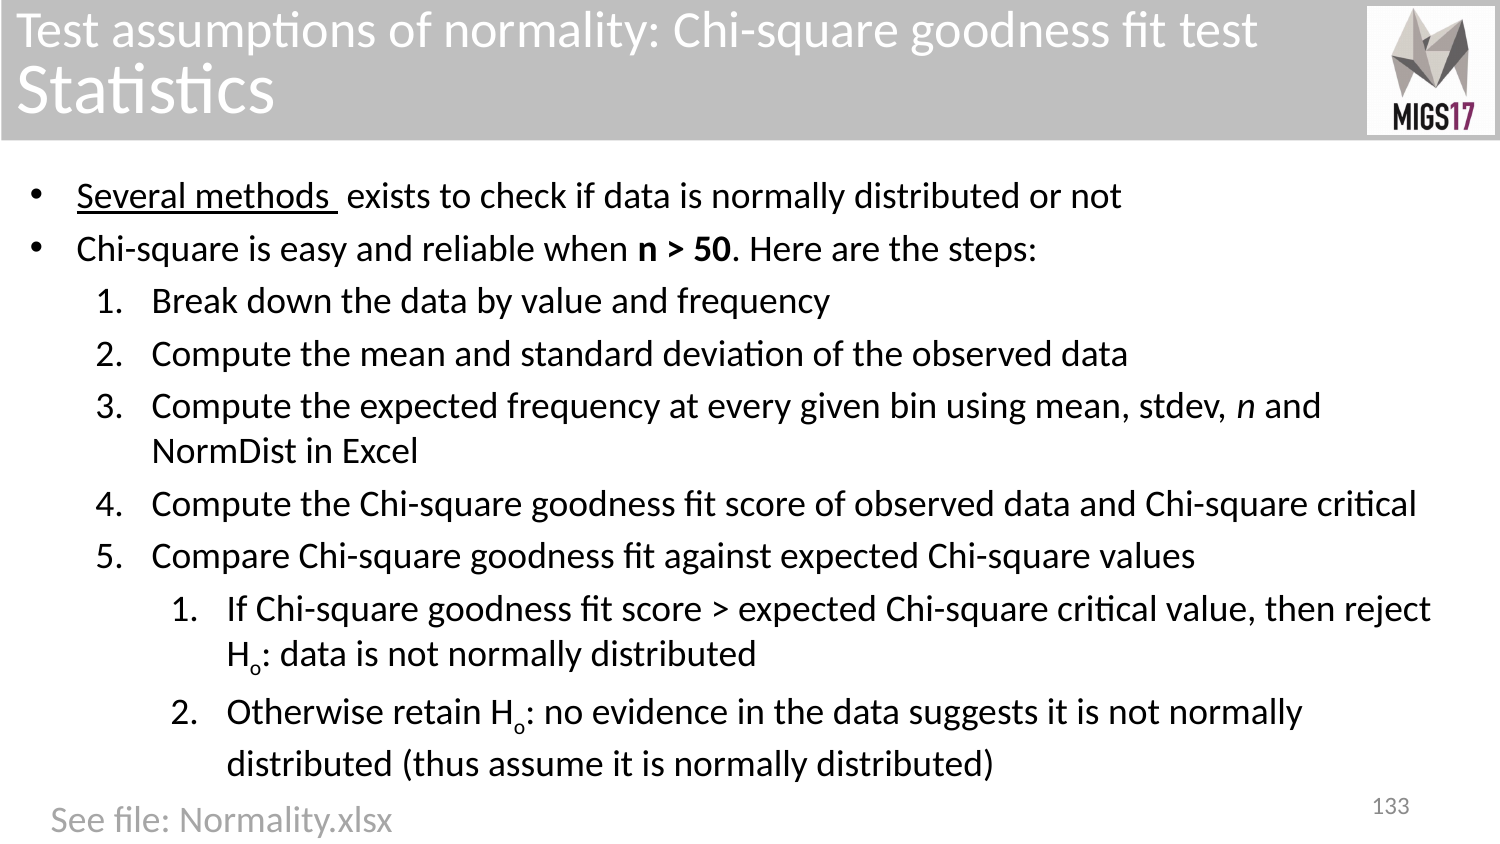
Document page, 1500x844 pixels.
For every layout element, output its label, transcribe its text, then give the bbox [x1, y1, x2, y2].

text_box Test assumptions of normality: Chi-square goodness fit test Statistics [1, 0, 1500, 141]
text_box See file: Normality.xlsx [35, 788, 409, 844]
list Several methods exists to check if data is normally distributed or not Chi-square is easy and reliable when n > 50. Here are the steps: Break down the data by value and frequency Compute the mean and standard deviation of the observed data Compute the expected frequency at every given bin using mean, stdev, n and NormDist in Excel Compute the Chi-square goodness fit score of observed data and Chi-square critical Compare Chi-square goodness fit against expected Chi-square values If Chi-square goodness fit score > expected Chi-square critical value, then reject Ho: data is not normally distributed Otherwise retain Ho: no evidence in the data suggests it is not normally distributed (thus assume it is normally distributed) [15, 163, 1475, 757]
slide_number 133 [1074, 782, 1425, 827]
picture [1367, 6, 1496, 135]
